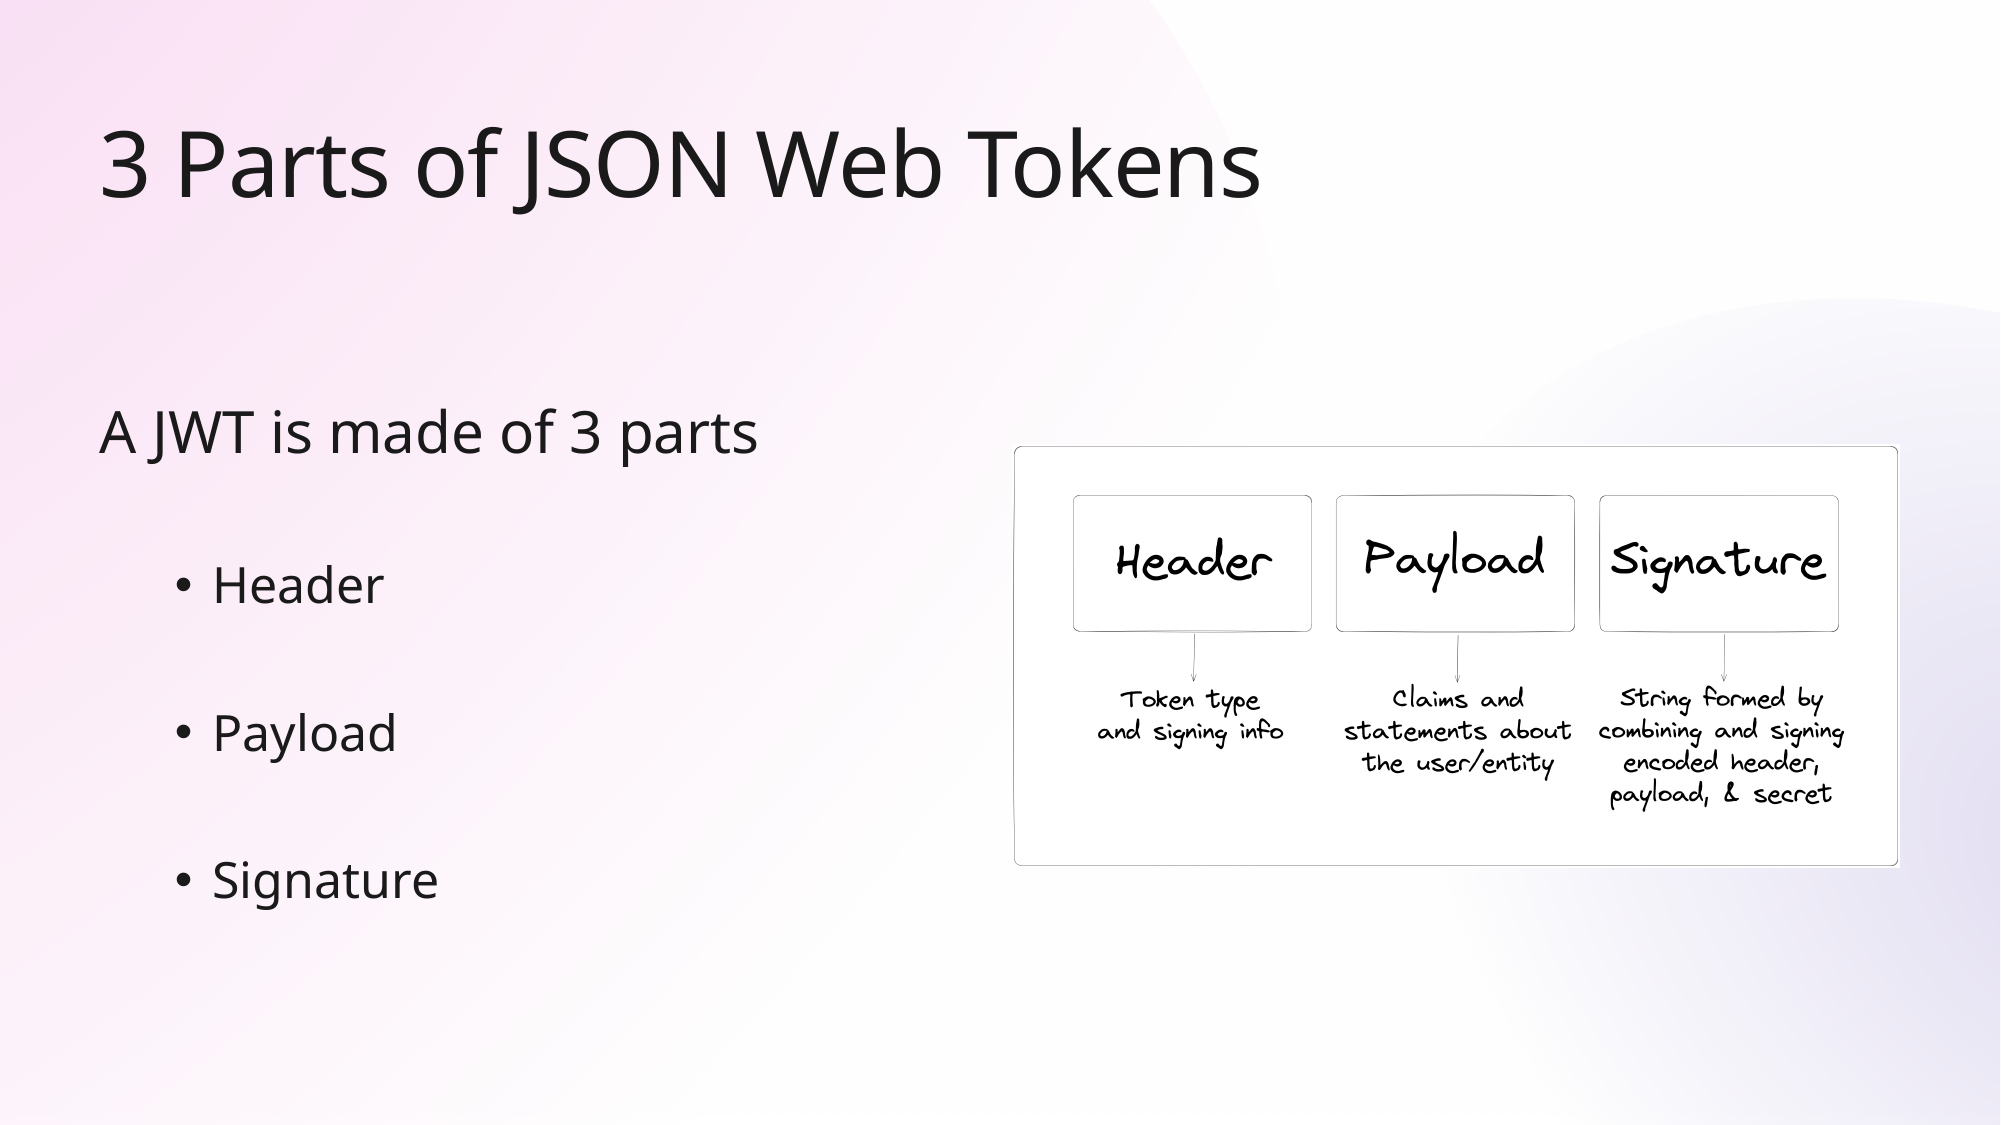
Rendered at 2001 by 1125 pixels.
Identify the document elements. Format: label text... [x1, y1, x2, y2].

list A JWT is made of 3 parts Header Payload Signature [99, 299, 988, 1014]
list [1012, 444, 1900, 868]
picture [0, 0, 2001, 1125]
title 3 Parts of JSON Web Tokens [99, 99, 1900, 235]
